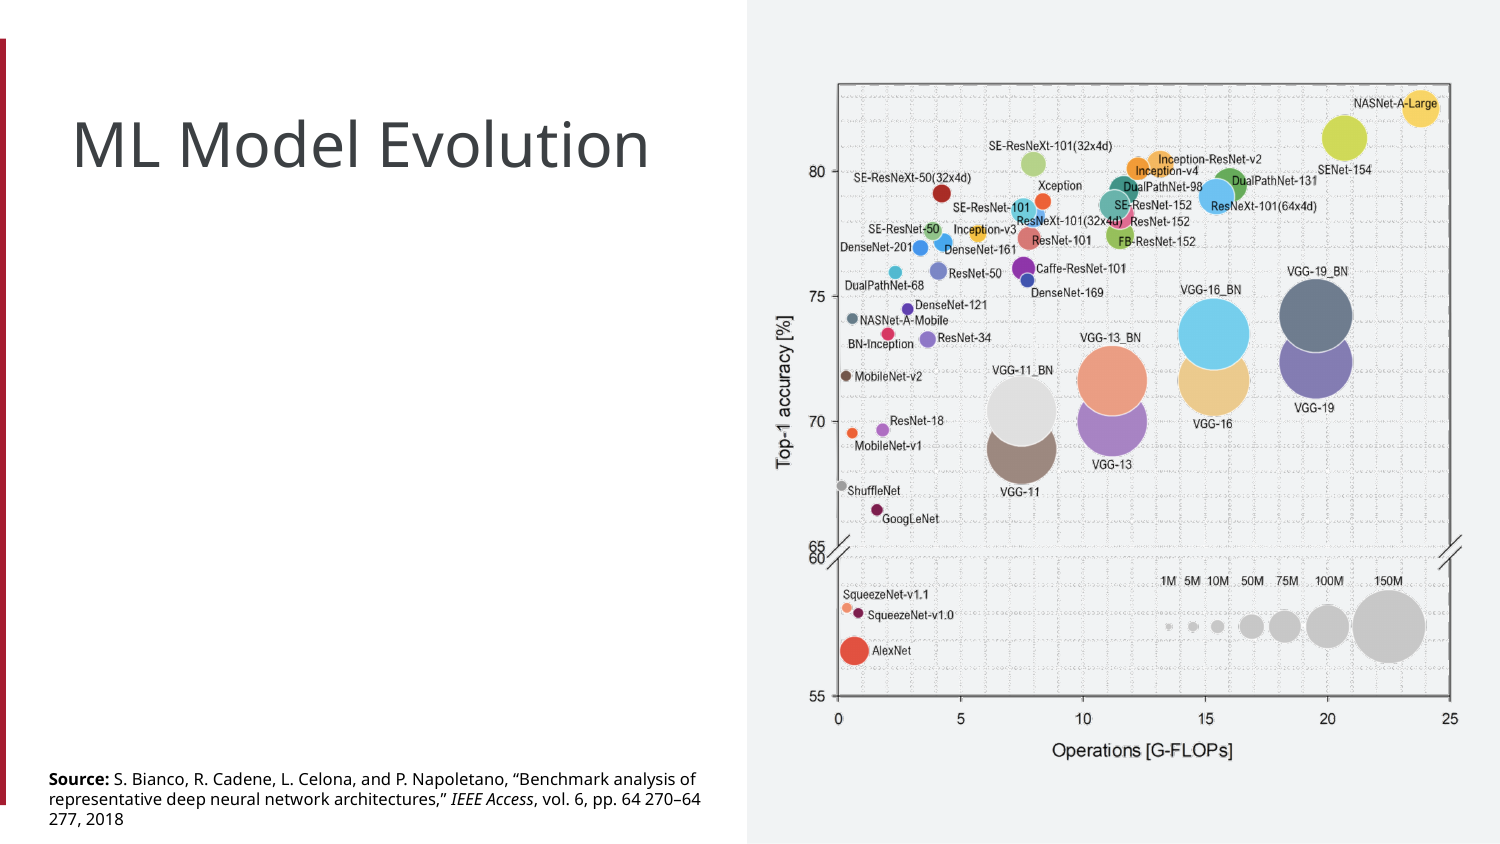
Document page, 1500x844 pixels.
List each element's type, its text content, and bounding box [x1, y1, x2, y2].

text_box Source: S. Bianco, R. Cadene, L. Celona, and P. Napoletano, “Benchmark analysis of representative deep neural network architectures,” IEEE Access, vol. 6, pp. 64 270–64 277, 2018 [33, 753, 748, 844]
picture [747, 69, 1500, 775]
title ML Model Evolution [56, 99, 691, 259]
